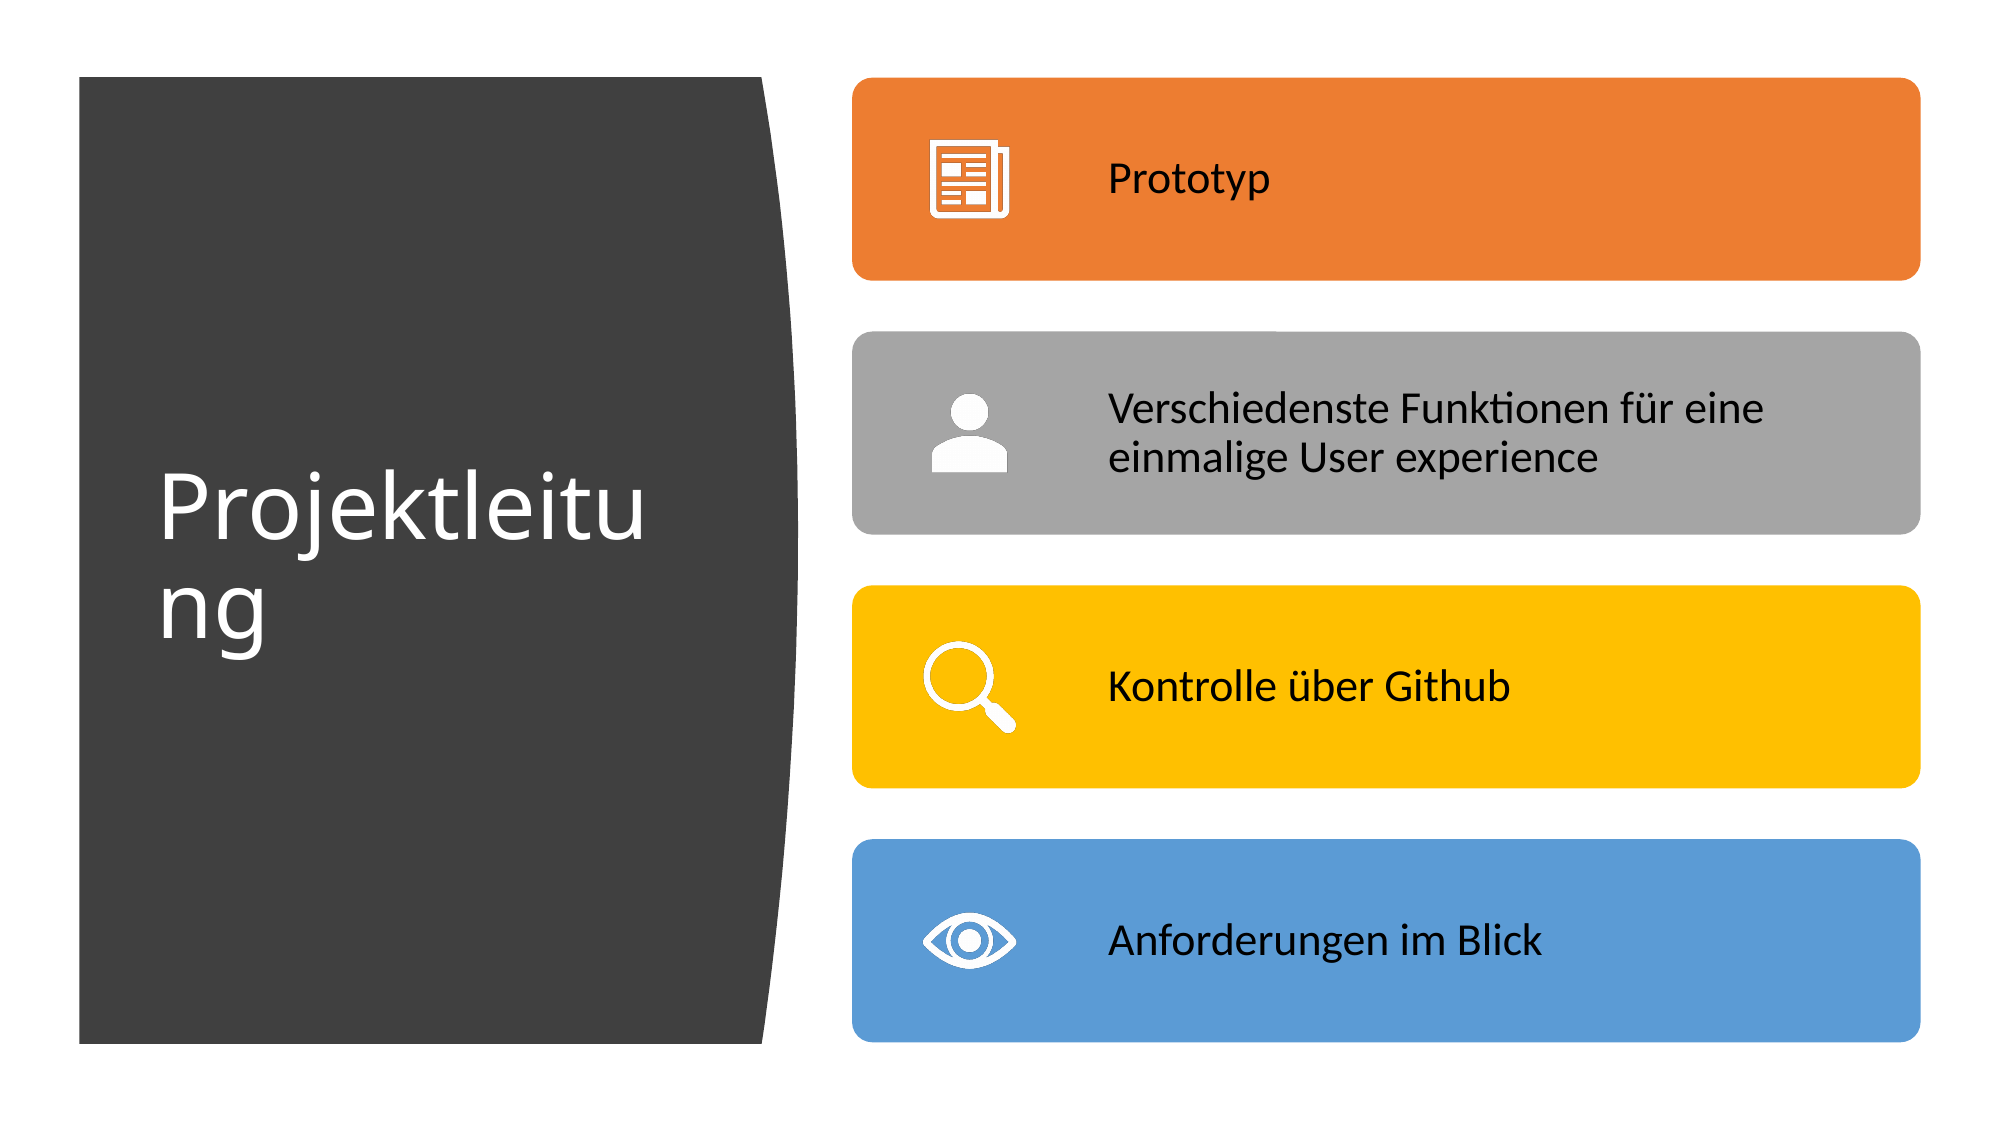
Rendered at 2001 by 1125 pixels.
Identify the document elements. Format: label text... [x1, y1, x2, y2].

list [852, 77, 1921, 1043]
title Projektleitung [141, 166, 702, 953]
text_box [78, 76, 800, 1045]
